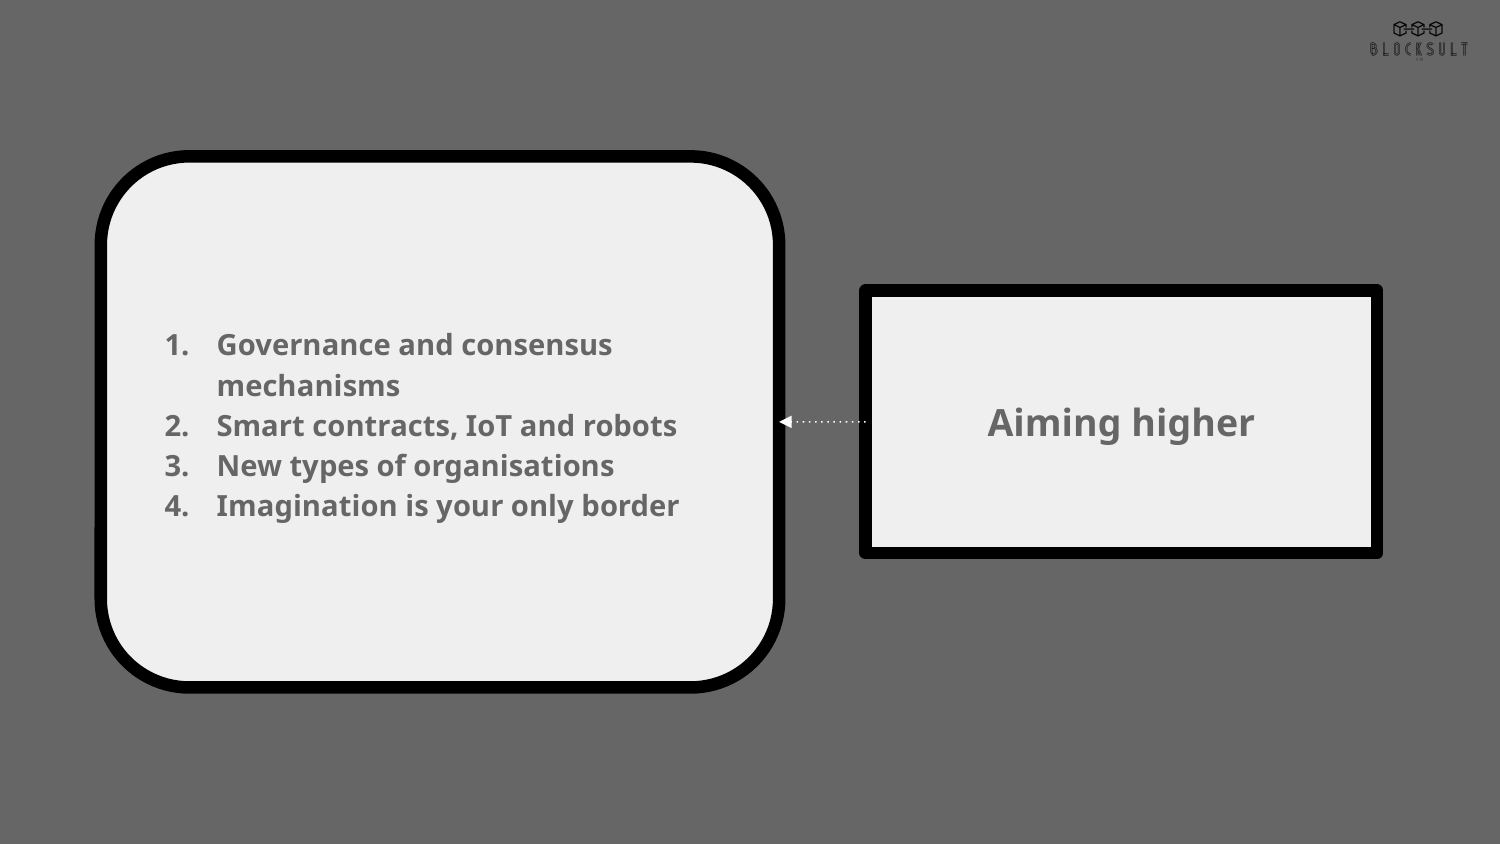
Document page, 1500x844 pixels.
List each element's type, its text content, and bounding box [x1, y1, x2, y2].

picture [1329, 0, 1500, 108]
text_box Aiming higher [865, 290, 1378, 553]
text_box Governance and consensus mechanisms Smart contracts, IoT and robots New types of organisations Imagination is your only border [100, 156, 780, 688]
